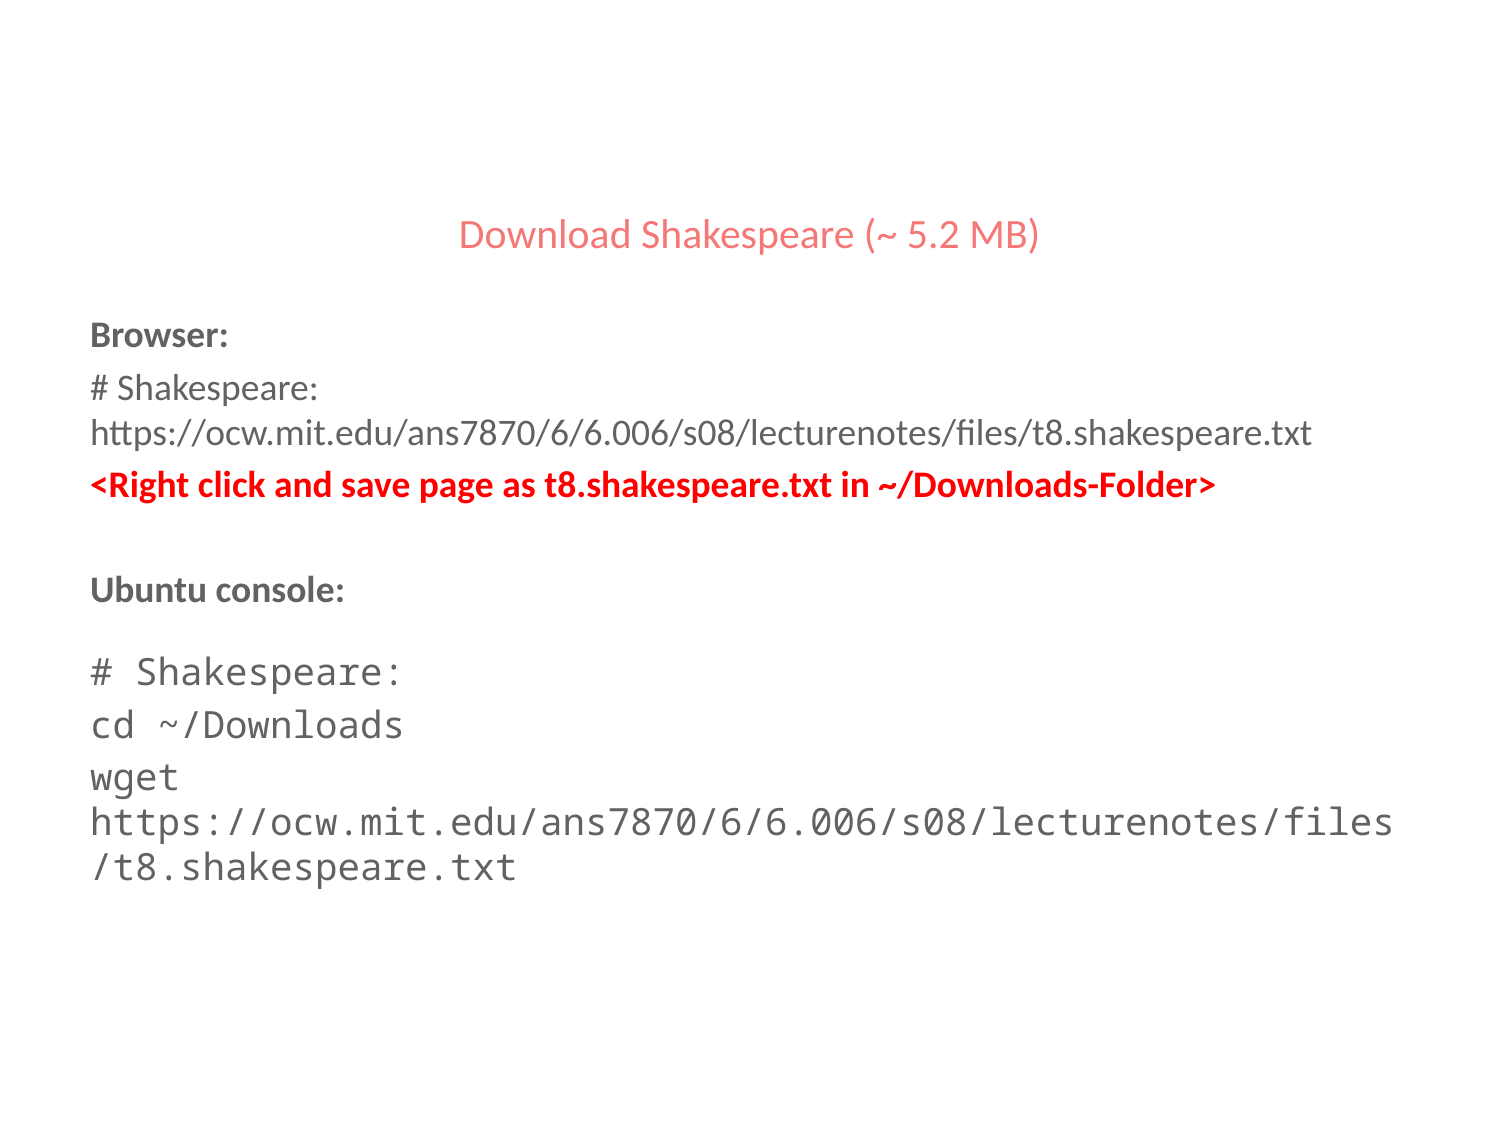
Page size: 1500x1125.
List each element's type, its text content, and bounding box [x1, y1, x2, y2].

title Download Shakespeare (~ 5.2 MB) [75, 172, 1425, 291]
list Browser: # Shakespeare: https://ocw.mit.edu/ans7870/6/6.006/s08/lecturenotes/files/t8.shakespeare.txt <Right click and save page as t8.shakespeare.txt in ~/Downloads-Folder> Ubuntu console: # Shakespeare: cd ~/Downloads wget https://ocw.mit.edu/ans7870/6/6.006/s08/lecturenotes/files/t8.shakespeare.txt [75, 302, 1425, 1005]
